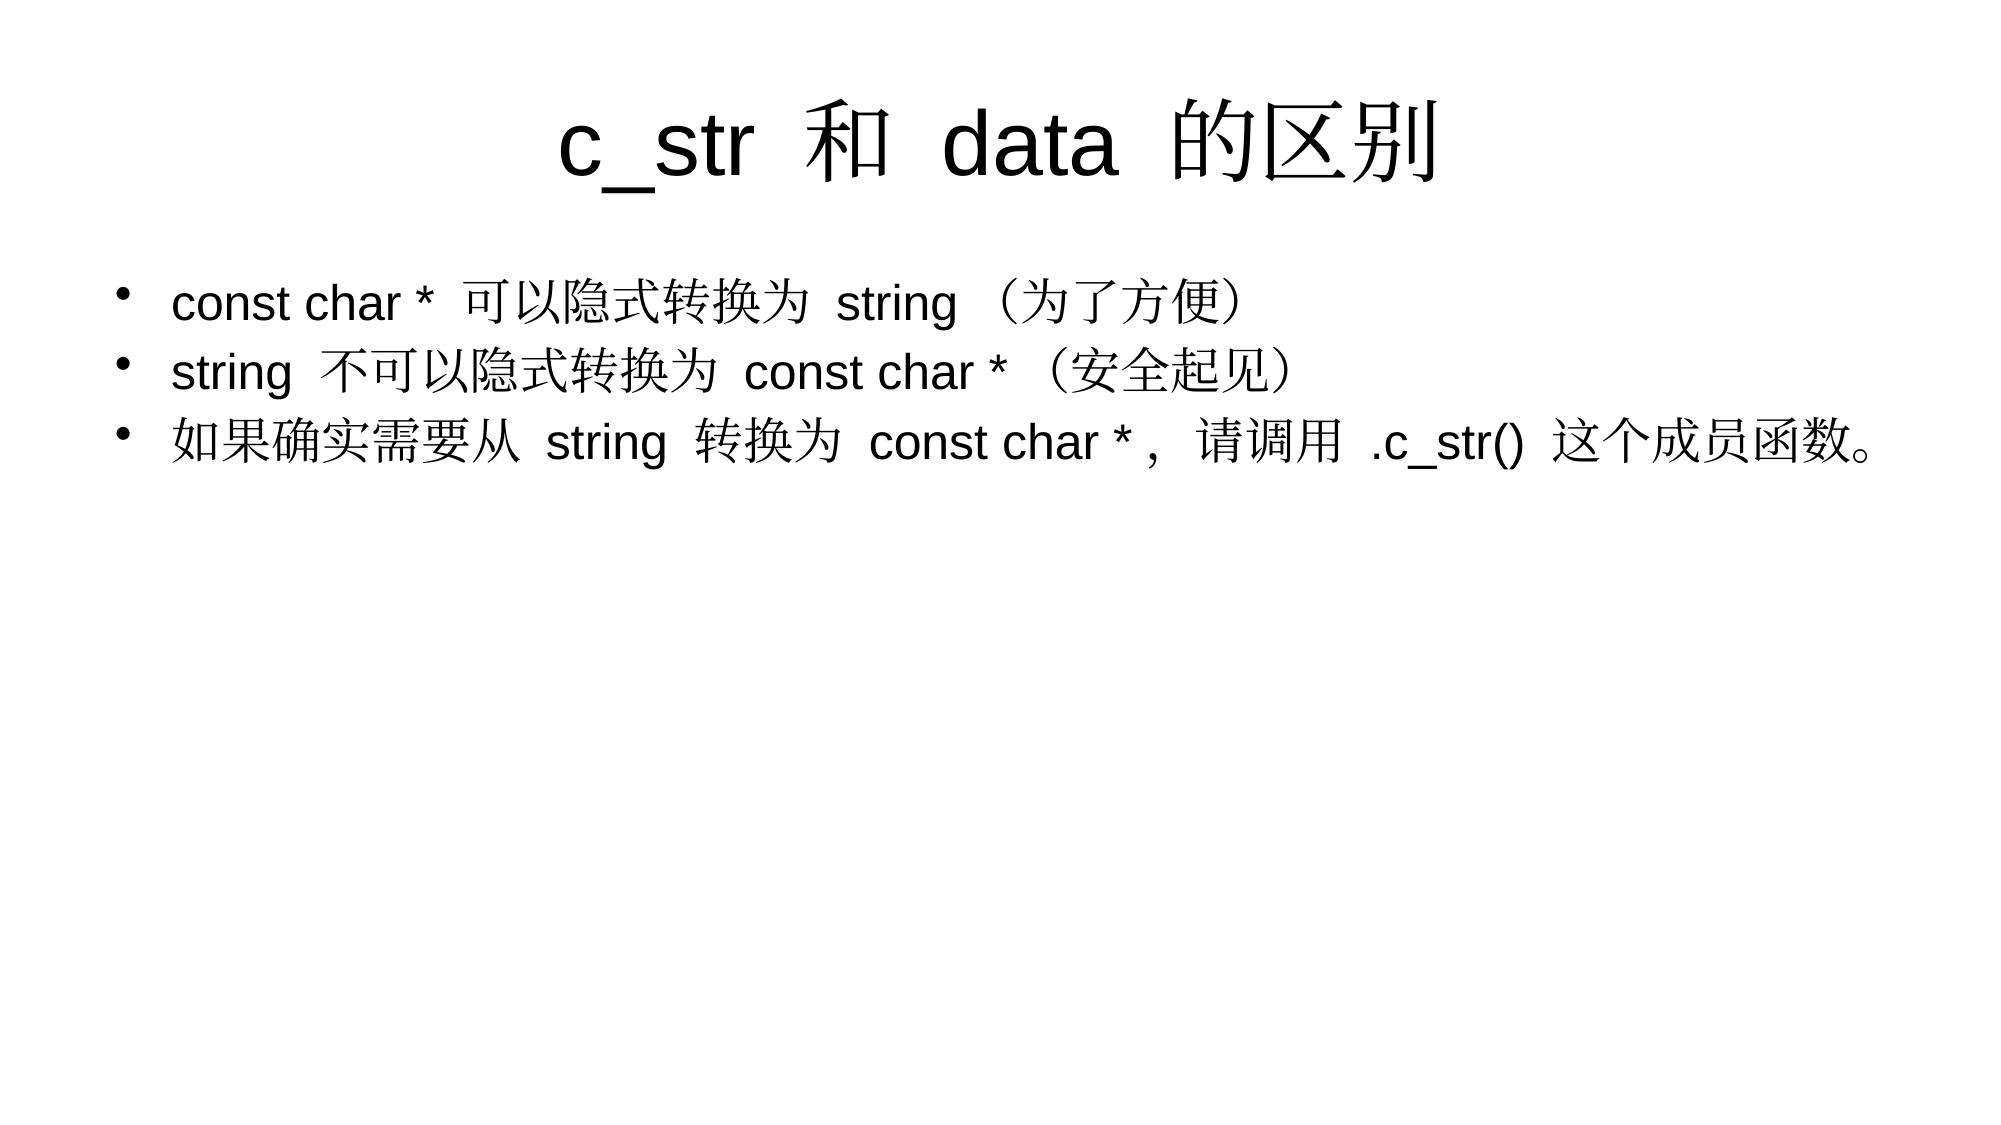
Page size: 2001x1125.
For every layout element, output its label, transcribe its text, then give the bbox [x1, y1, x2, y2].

list const char * 可以隐式转换为 string（为了方便） string 不可以隐式转换为 const char *（安全起见） 如果确实需要从 string 转换为 const char *，请调用 .c_str() 这个成员函数。 [99, 262, 1901, 1006]
title c_str 和 data 的区别 [99, 44, 1901, 233]
